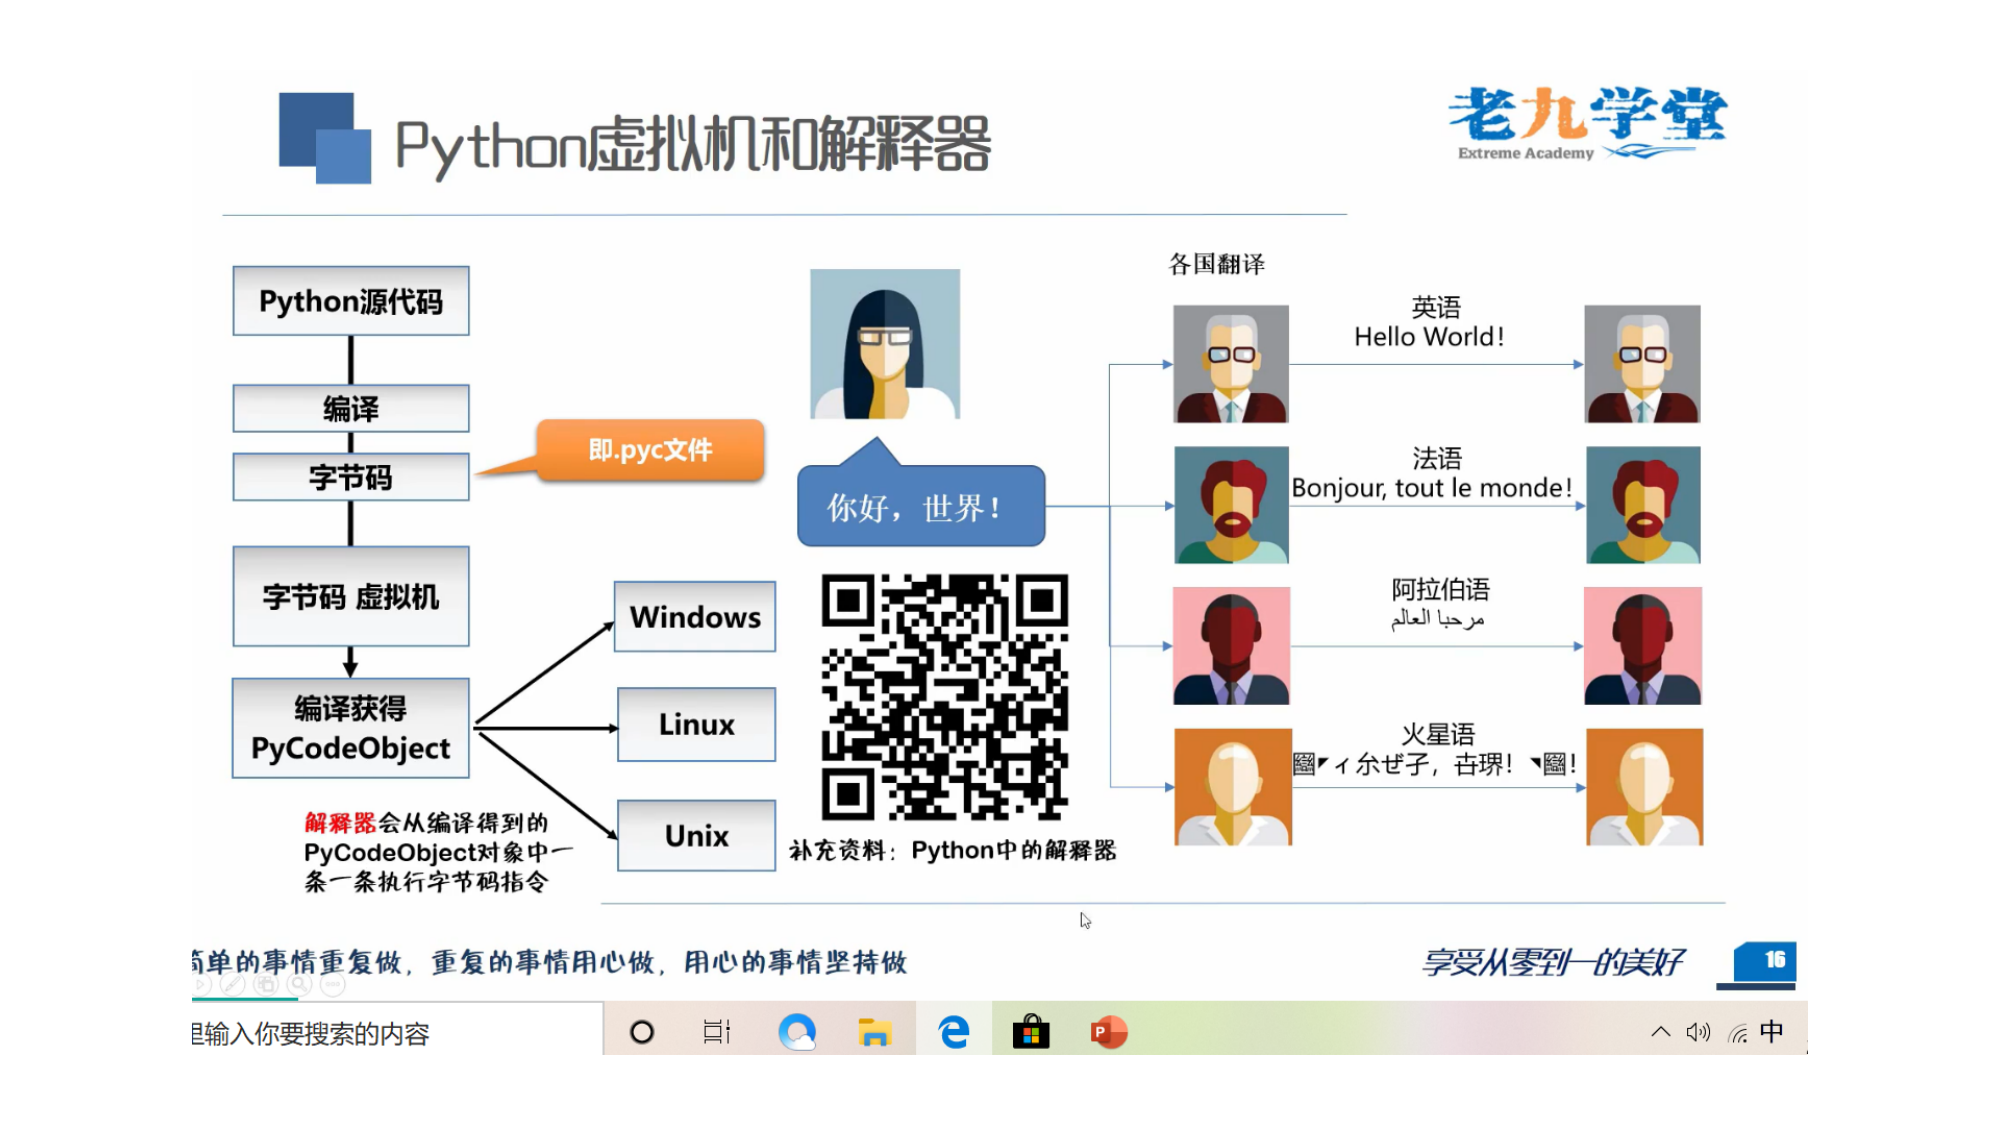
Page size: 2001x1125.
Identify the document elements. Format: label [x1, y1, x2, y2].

picture [192, 70, 1808, 1055]
